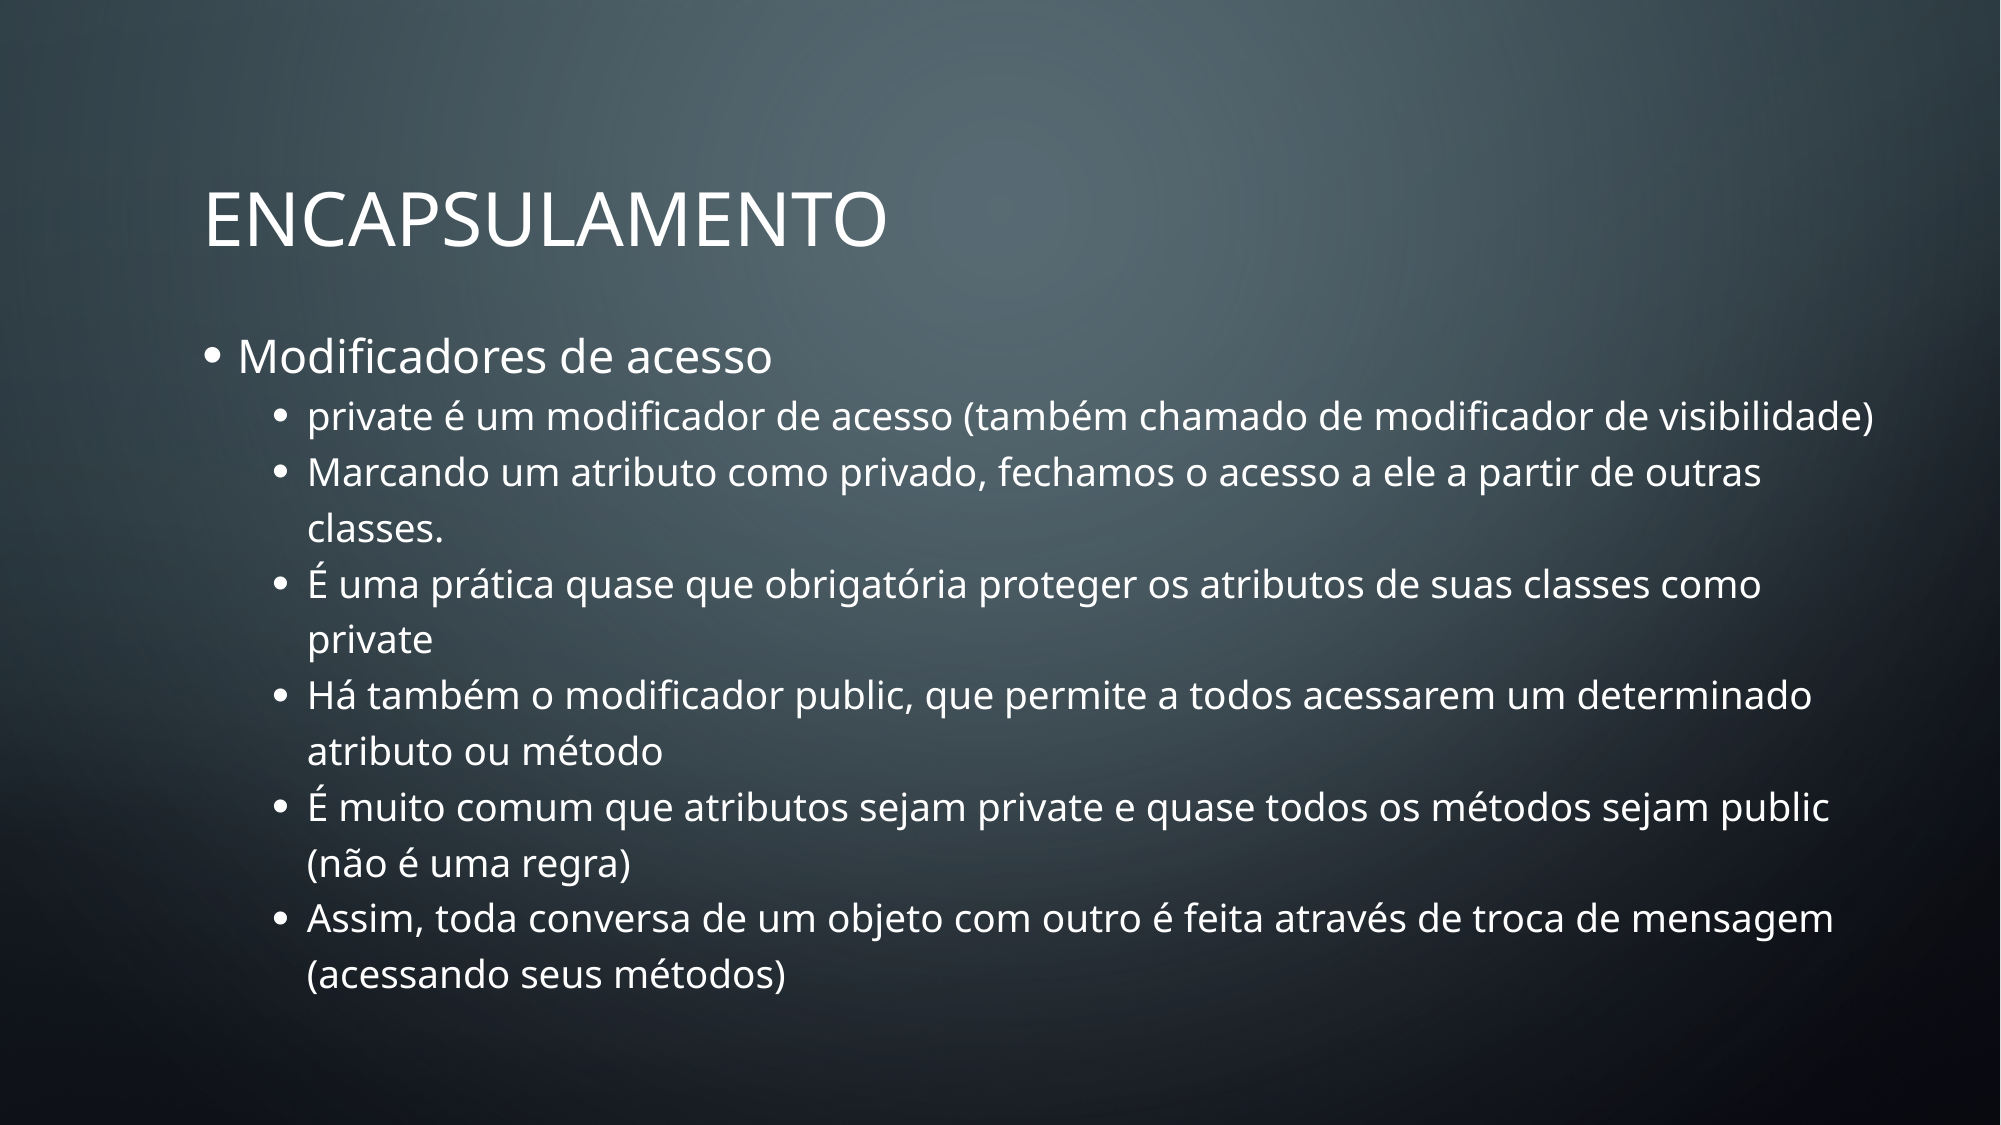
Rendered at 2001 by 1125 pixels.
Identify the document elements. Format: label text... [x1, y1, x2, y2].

title ENCAPSULAMENTO [187, 101, 1813, 308]
list Modificadores de acesso private é um modificador de acesso (também chamado de modificador de visibilidade) Marcando um atributo como privado, fechamos o acesso a ele a partir de outras classes. É uma prática quase que obrigatória proteger os atributos de suas classes como private Há também o modificador public, que permite a todos acessarem um determinado atributo ou método É muito comum que atributos sejam private e quase todos os métodos sejam public (não é uma regra) Assim, toda conversa de um objeto com outro é feita através de troca de mensagem (acessando seus métodos) [187, 308, 1914, 1024]
